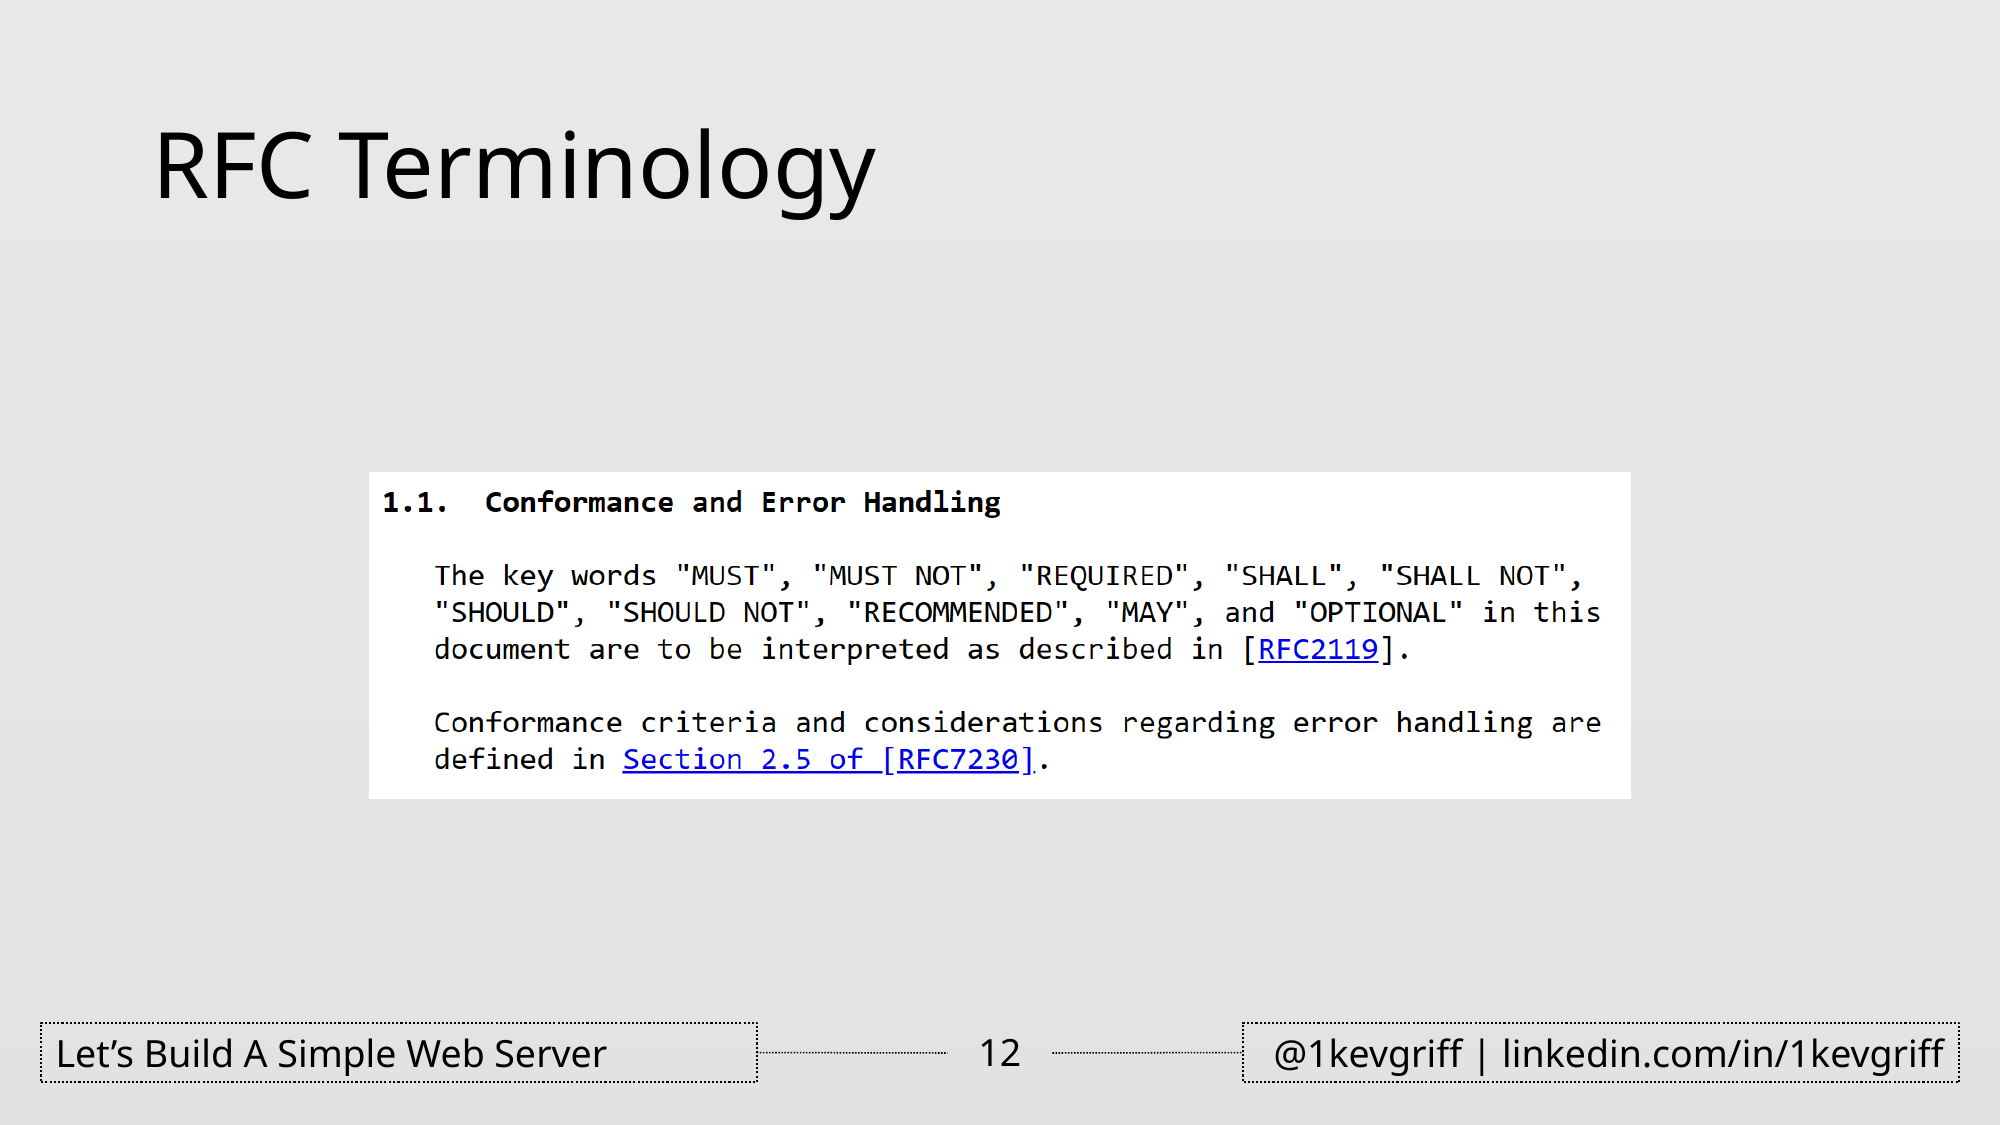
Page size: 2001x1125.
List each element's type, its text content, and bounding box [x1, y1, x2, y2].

title RFC Terminology [137, 59, 1863, 278]
text_box 12 [954, 1021, 1046, 1087]
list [369, 472, 1631, 799]
